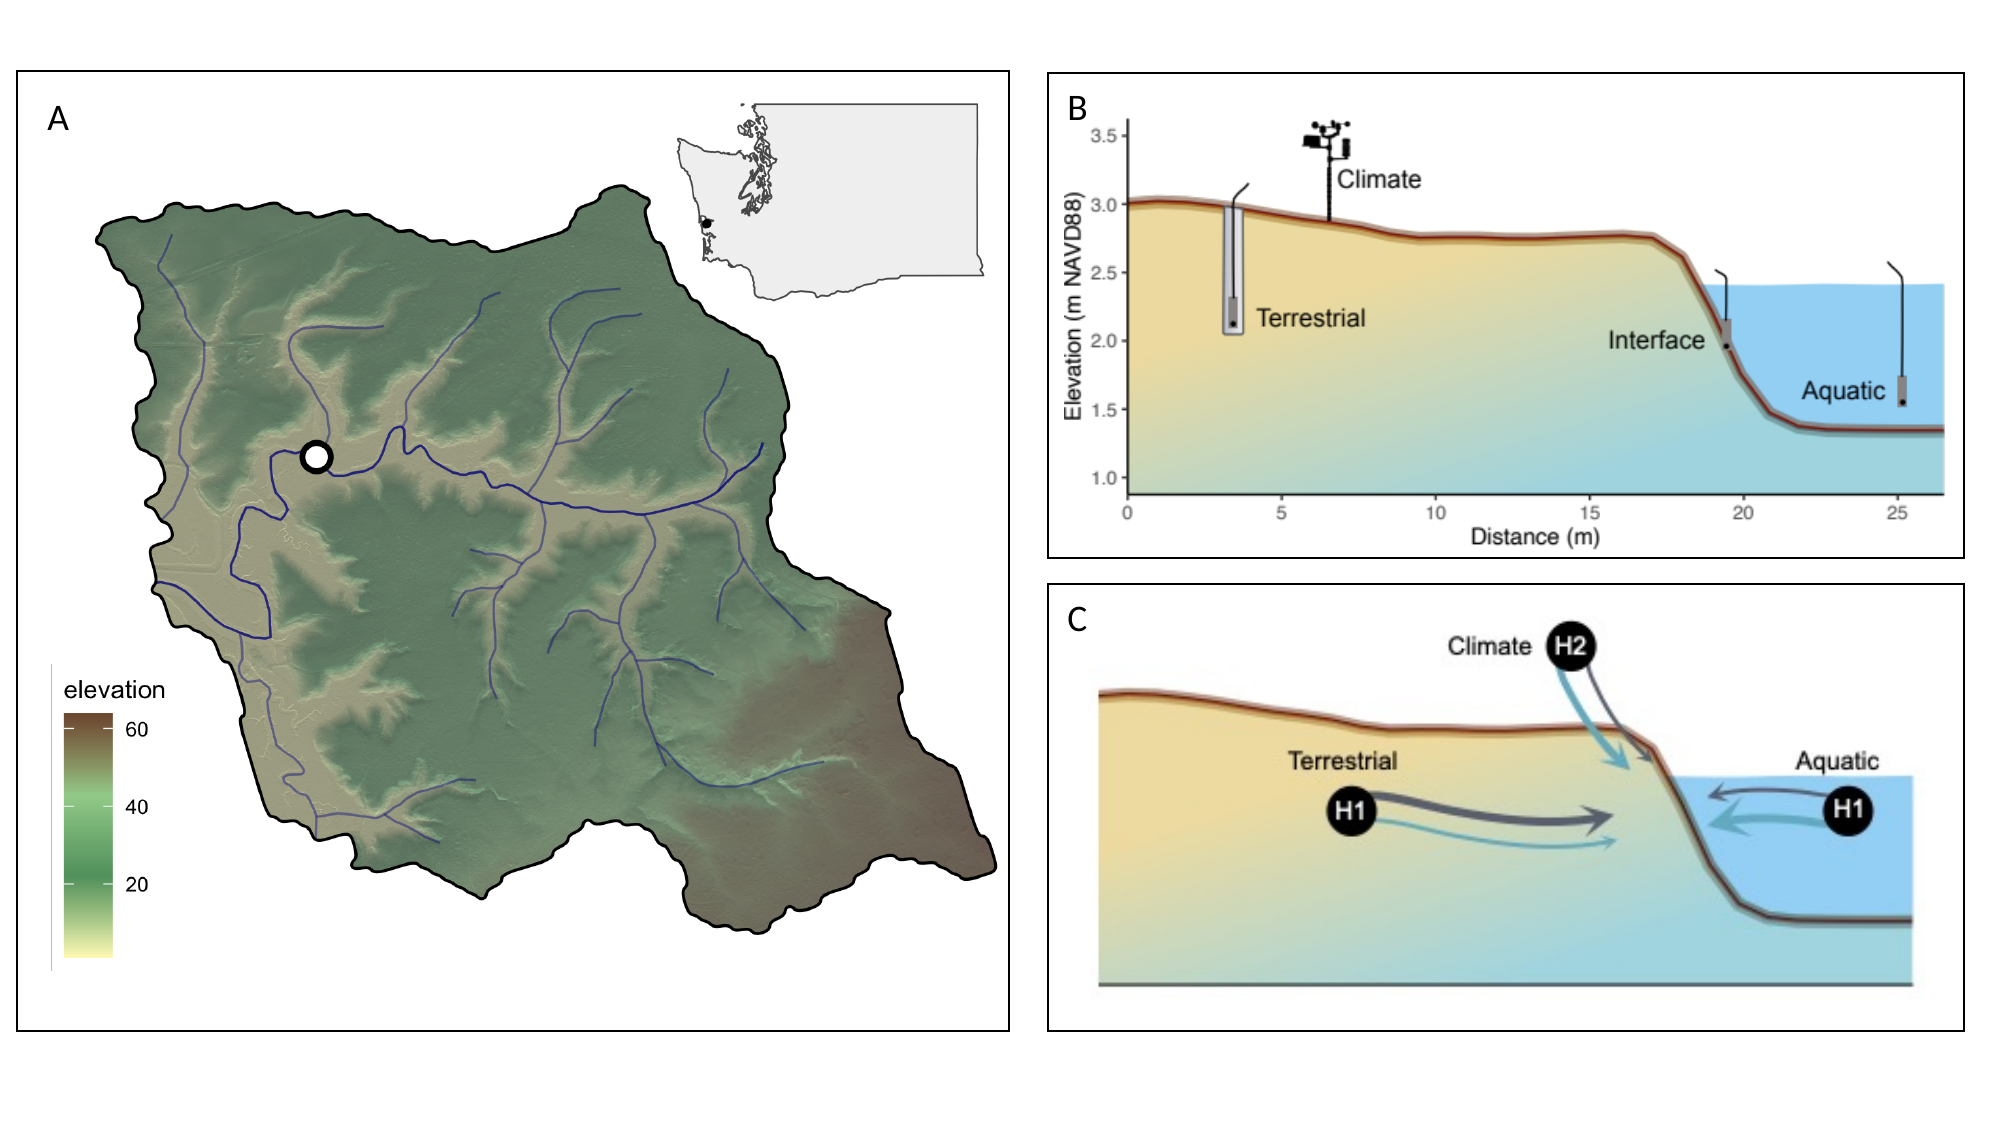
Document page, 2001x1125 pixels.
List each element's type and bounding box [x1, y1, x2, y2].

text_box [16, 70, 32, 1032]
text_box [1048, 73, 1964, 559]
picture [32, 52, 1925, 1073]
text_box [1053, 583, 1965, 1032]
